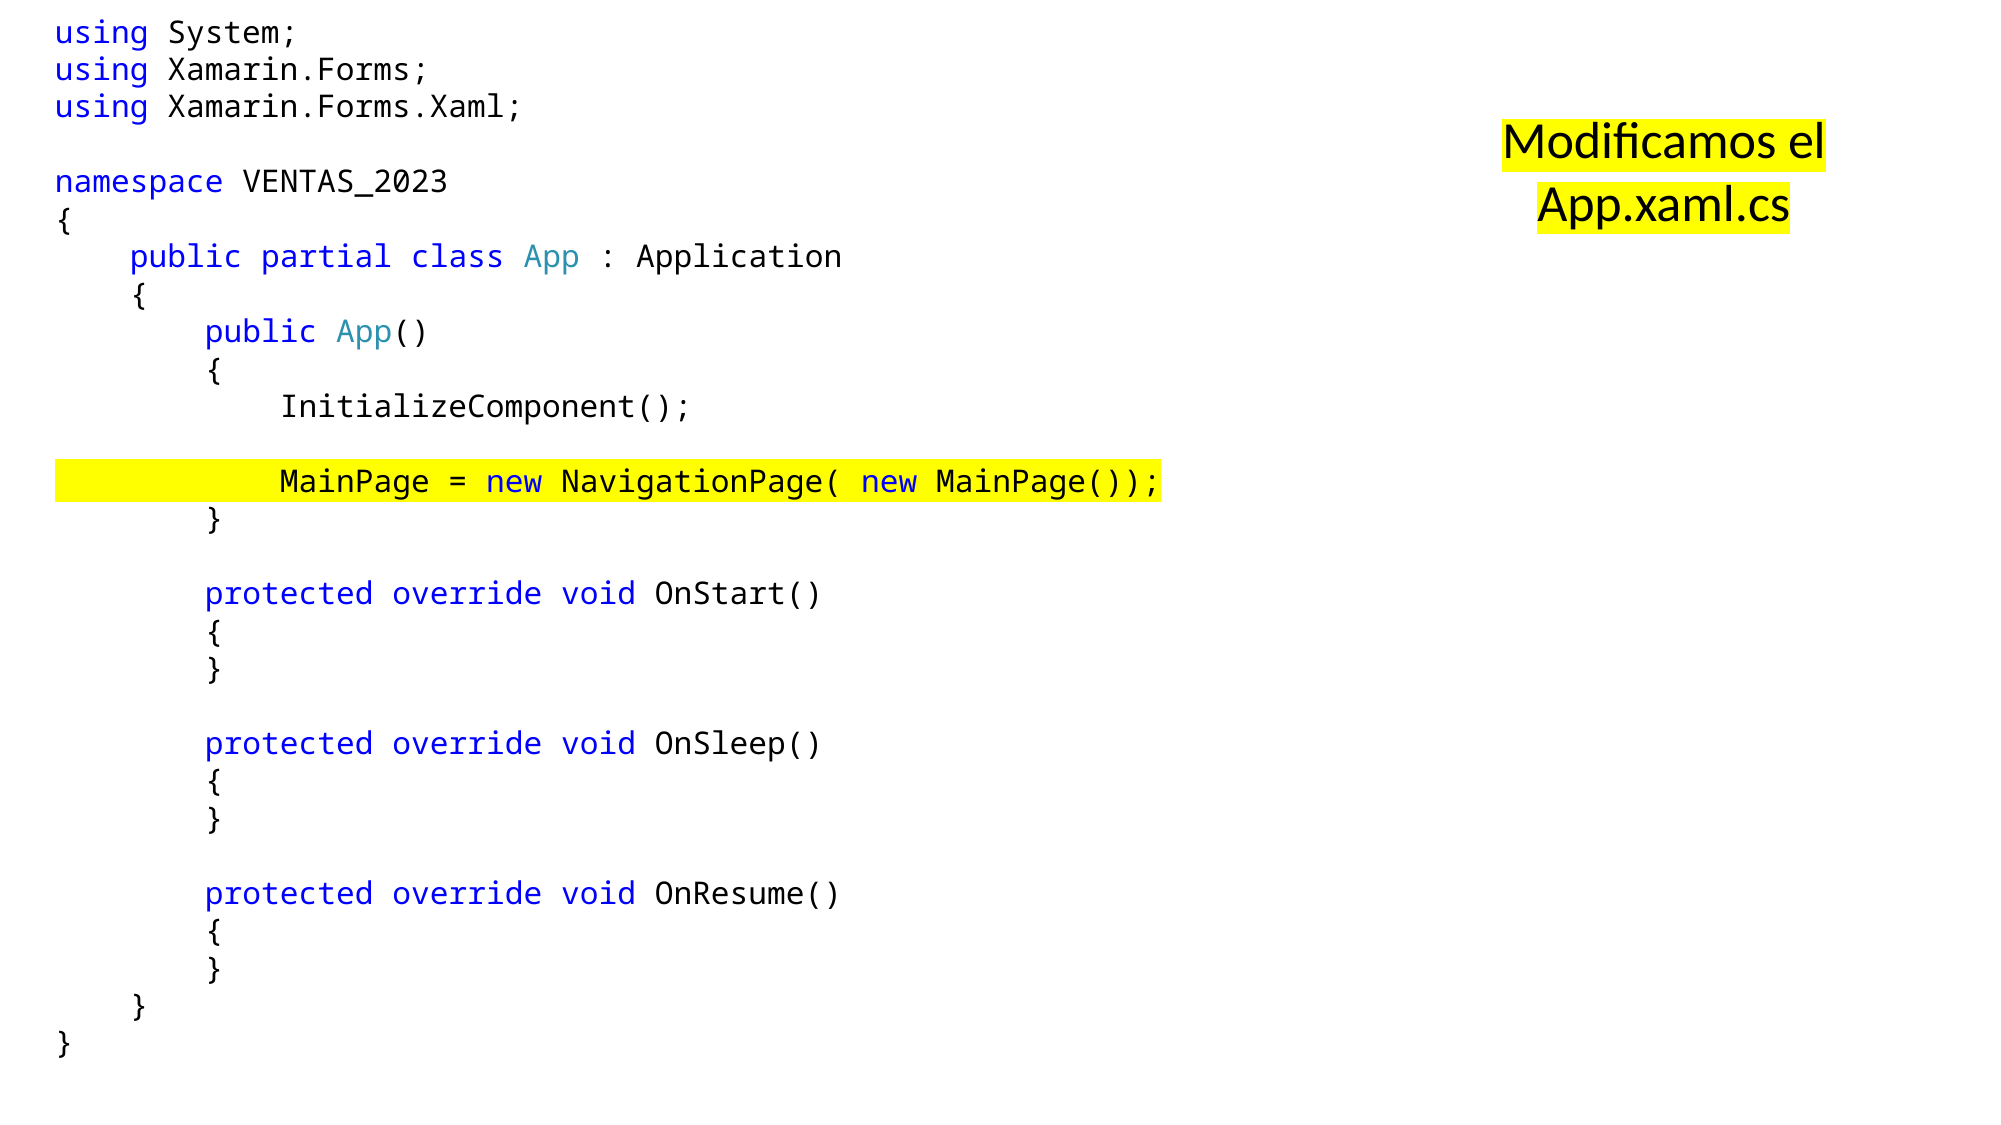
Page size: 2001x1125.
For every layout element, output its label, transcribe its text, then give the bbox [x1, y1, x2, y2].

text_box Modificamos el App.xaml.cs [1408, 99, 1920, 239]
text_box using System; using Xamarin.Forms; using Xamarin.Forms.Xaml; namespace VENTAS_2023 { public partial class App : Application { public App() { InitializeComponent(); MainPage = new NavigationPage( new MainPage()); } protected override void OnStart() { } protected override void OnSleep() { } protected override void OnResume() { } } } [39, 4, 1902, 1068]
